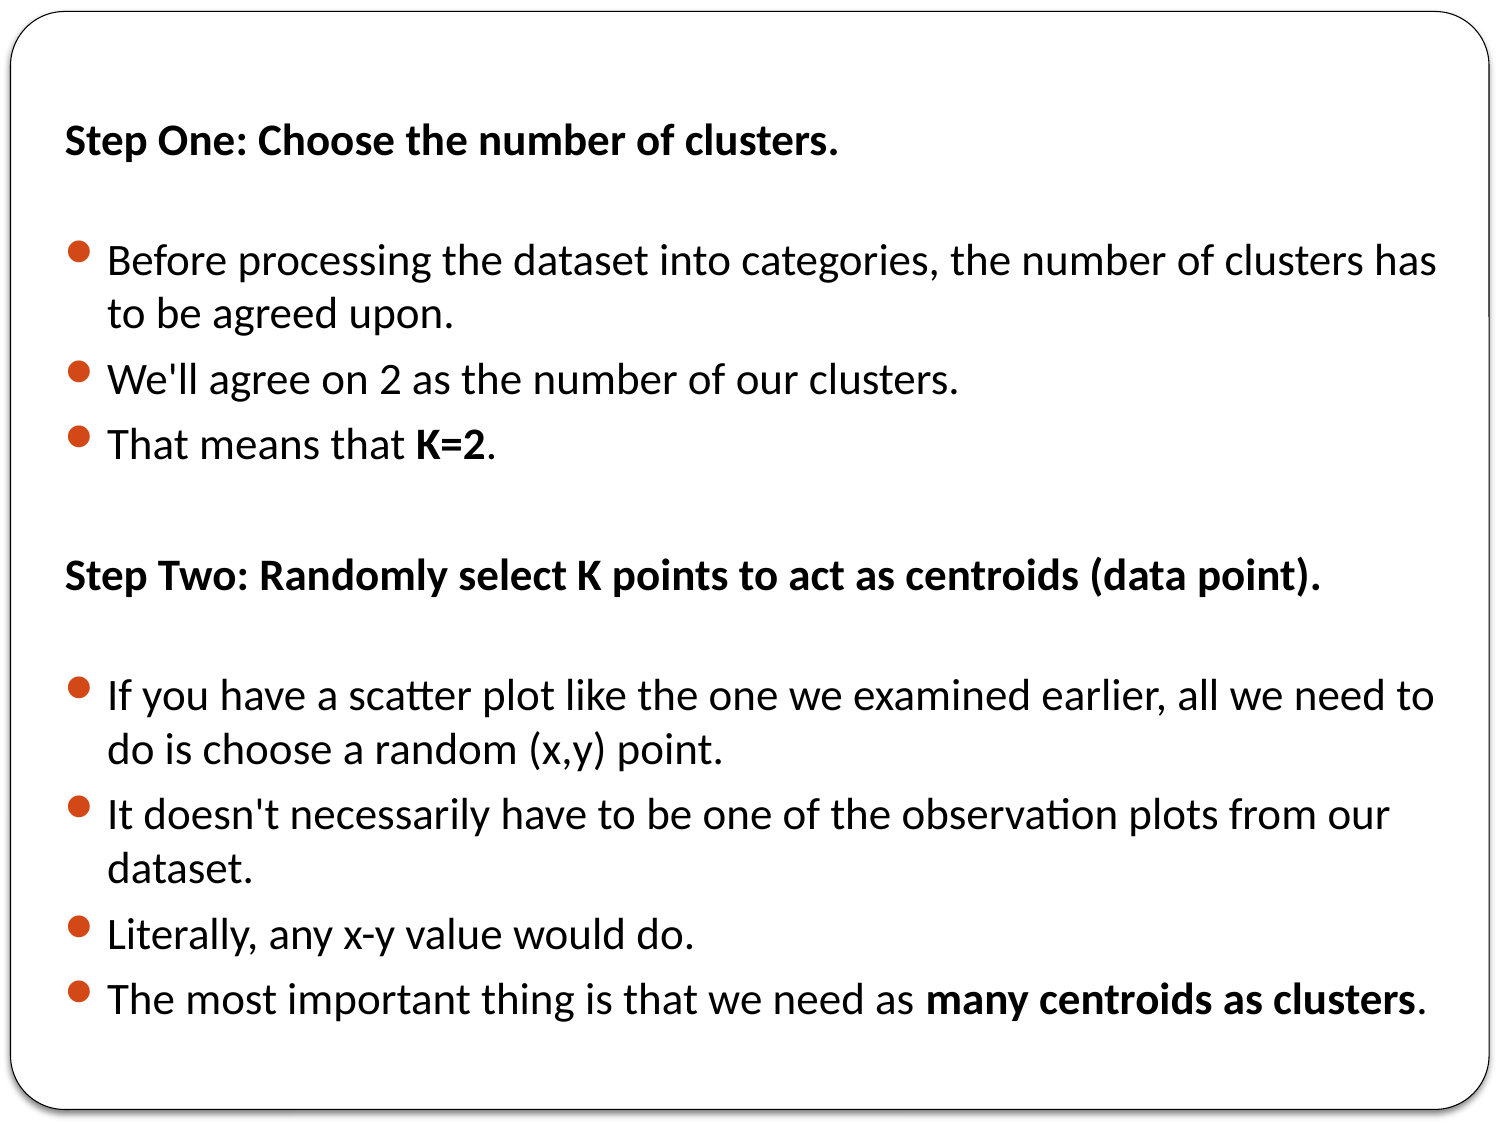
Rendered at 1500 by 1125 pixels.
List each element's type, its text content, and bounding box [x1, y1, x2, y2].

list Step One: Choose the number of clusters. Before processing the dataset into categories, the number of clusters has to be agreed upon. We'll agree on 2 as the number of our clusters. That means that K=2. Step Two: Randomly select K points to act as centroids (data point). If you have a scatter plot like the one we examined earlier, all we need to do is choose a random (x,y) point. It doesn't necessarily have to be one of the observation plots from our dataset. Literally, any x-y value would do. The most important thing is that we need as many centroids as clusters. [50, 37, 1463, 1075]
